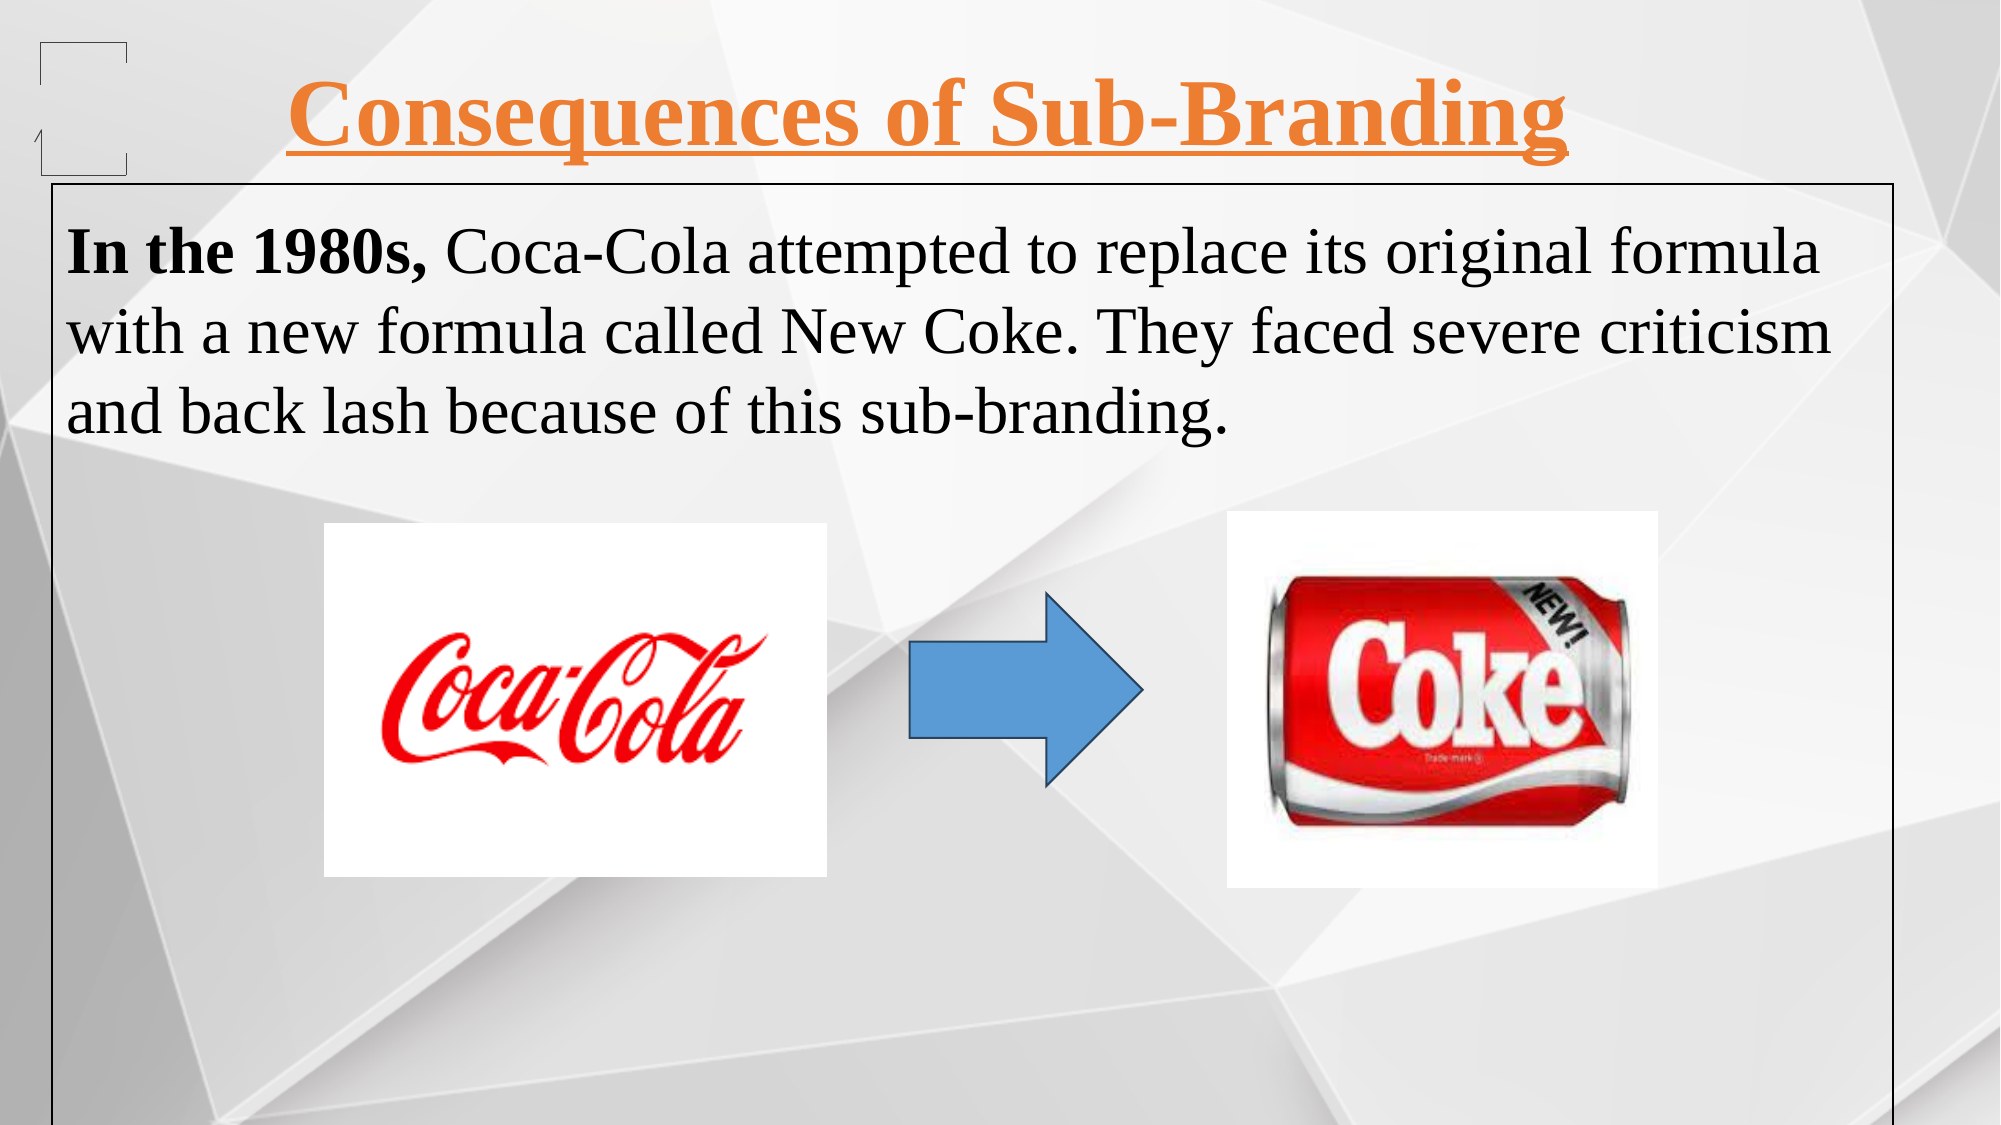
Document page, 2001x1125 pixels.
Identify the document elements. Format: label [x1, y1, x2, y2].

text_box [34, 42, 127, 176]
picture [0, 0, 2001, 1125]
